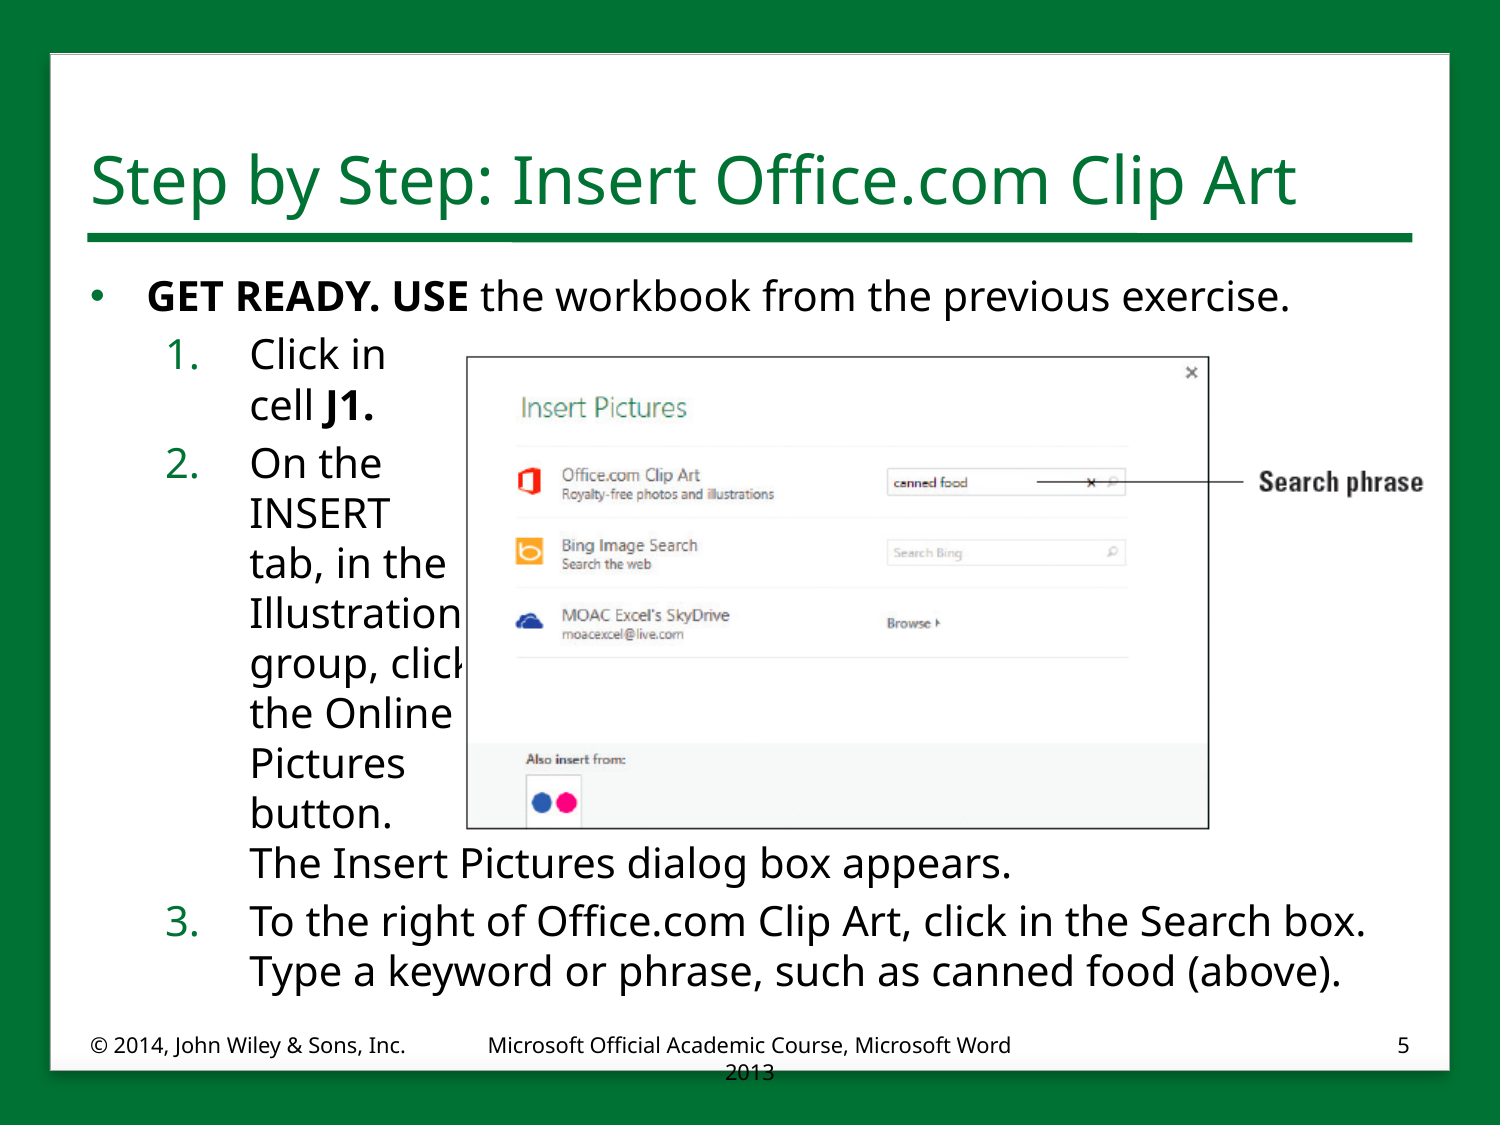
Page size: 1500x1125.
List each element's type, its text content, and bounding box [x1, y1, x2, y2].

slide_number 5 [1074, 1024, 1426, 1103]
footer Microsoft Official Academic Course, Microsoft Word 2013 [449, 1024, 1051, 1103]
title Step by Step: Insert Office.com Clip Art [74, 74, 1426, 226]
slide_number © 2014, John Wiley & Sons, Inc. [74, 1024, 426, 1103]
list GET READY. USE the workbook from the previous exercise. Click in cell J1. On the INSERT tab, in the Illustrations group, click the Online Pictures button. The Insert Pictures dialog box appears. To the right of Office.com Clip Art, click in the Search box. Type a keyword or phrase, such as canned food (above). [75, 262, 1425, 1063]
picture [462, 349, 1431, 844]
